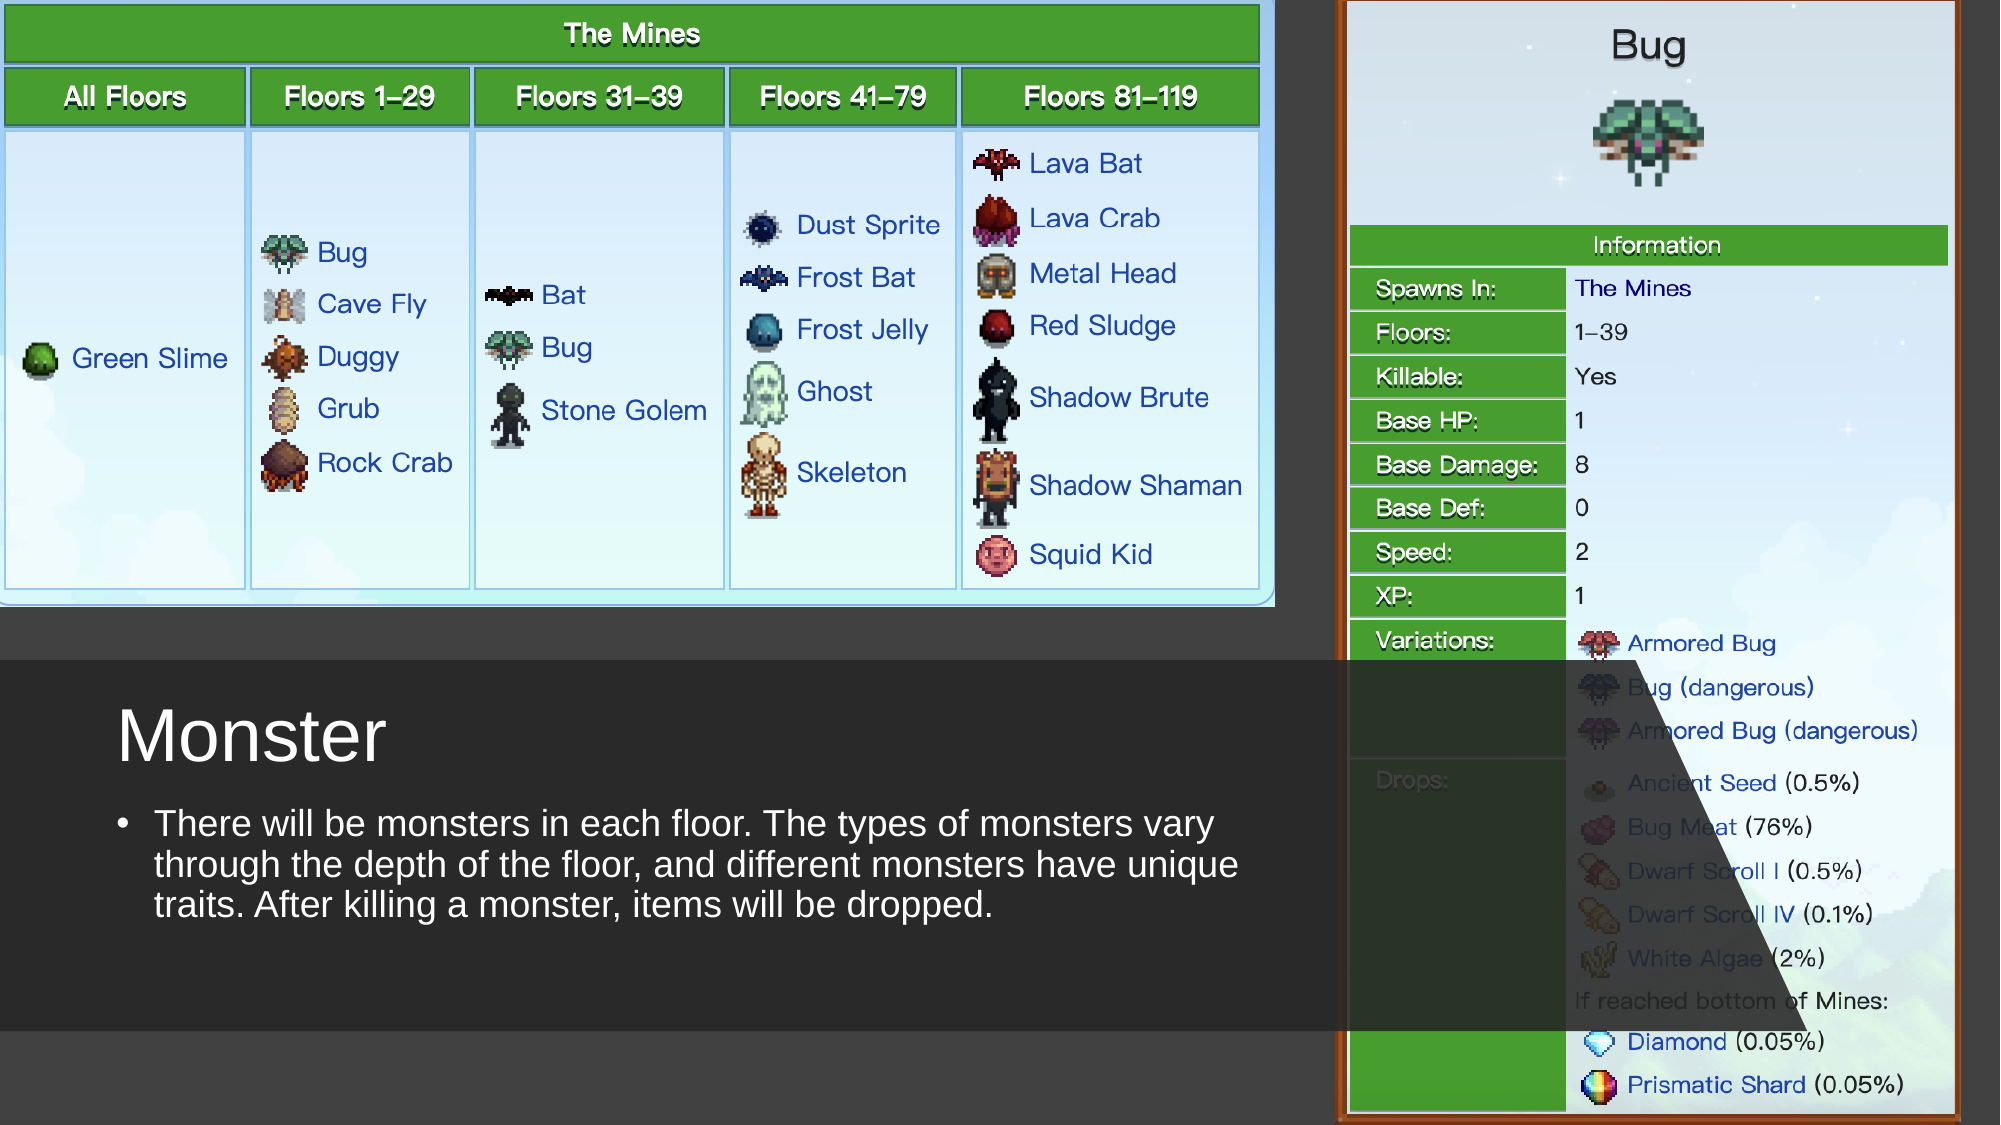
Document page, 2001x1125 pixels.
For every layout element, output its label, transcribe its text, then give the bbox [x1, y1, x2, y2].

picture [0, 0, 1276, 608]
text_box [0, 660, 1330, 1032]
picture [1335, 0, 1961, 1125]
title Monster [101, 686, 1330, 789]
list There will be monsters in each floor. The types of monsters vary through the depth of the floor, and different monsters have unique traits. After killing a monster, items will be dropped. [101, 796, 1297, 1002]
